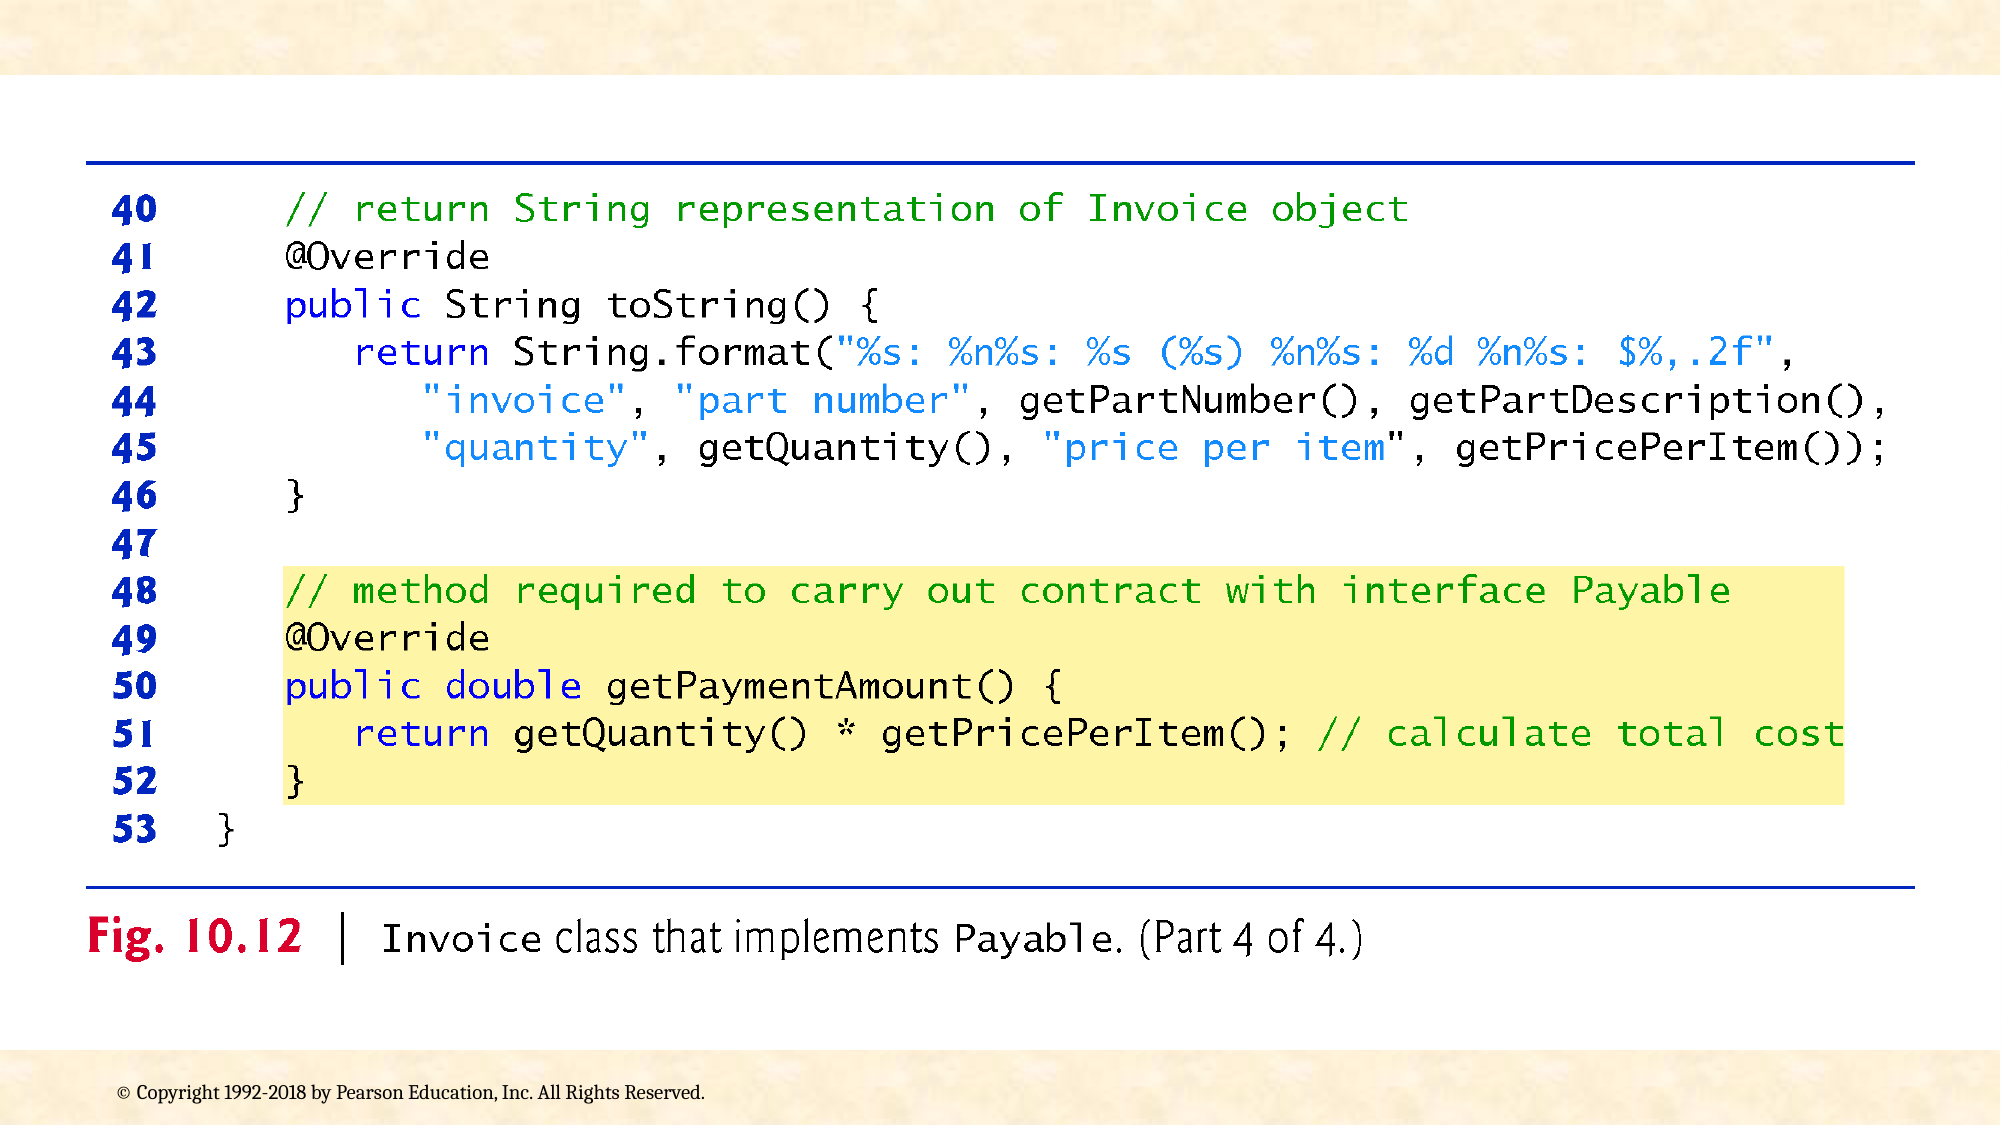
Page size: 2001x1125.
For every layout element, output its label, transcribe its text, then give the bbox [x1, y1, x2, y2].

footer © Copyright 1992-2018 by Pearson Education, Inc. All Rights Reserved. [99, 1065, 1473, 1112]
picture [0, 0, 2001, 1125]
